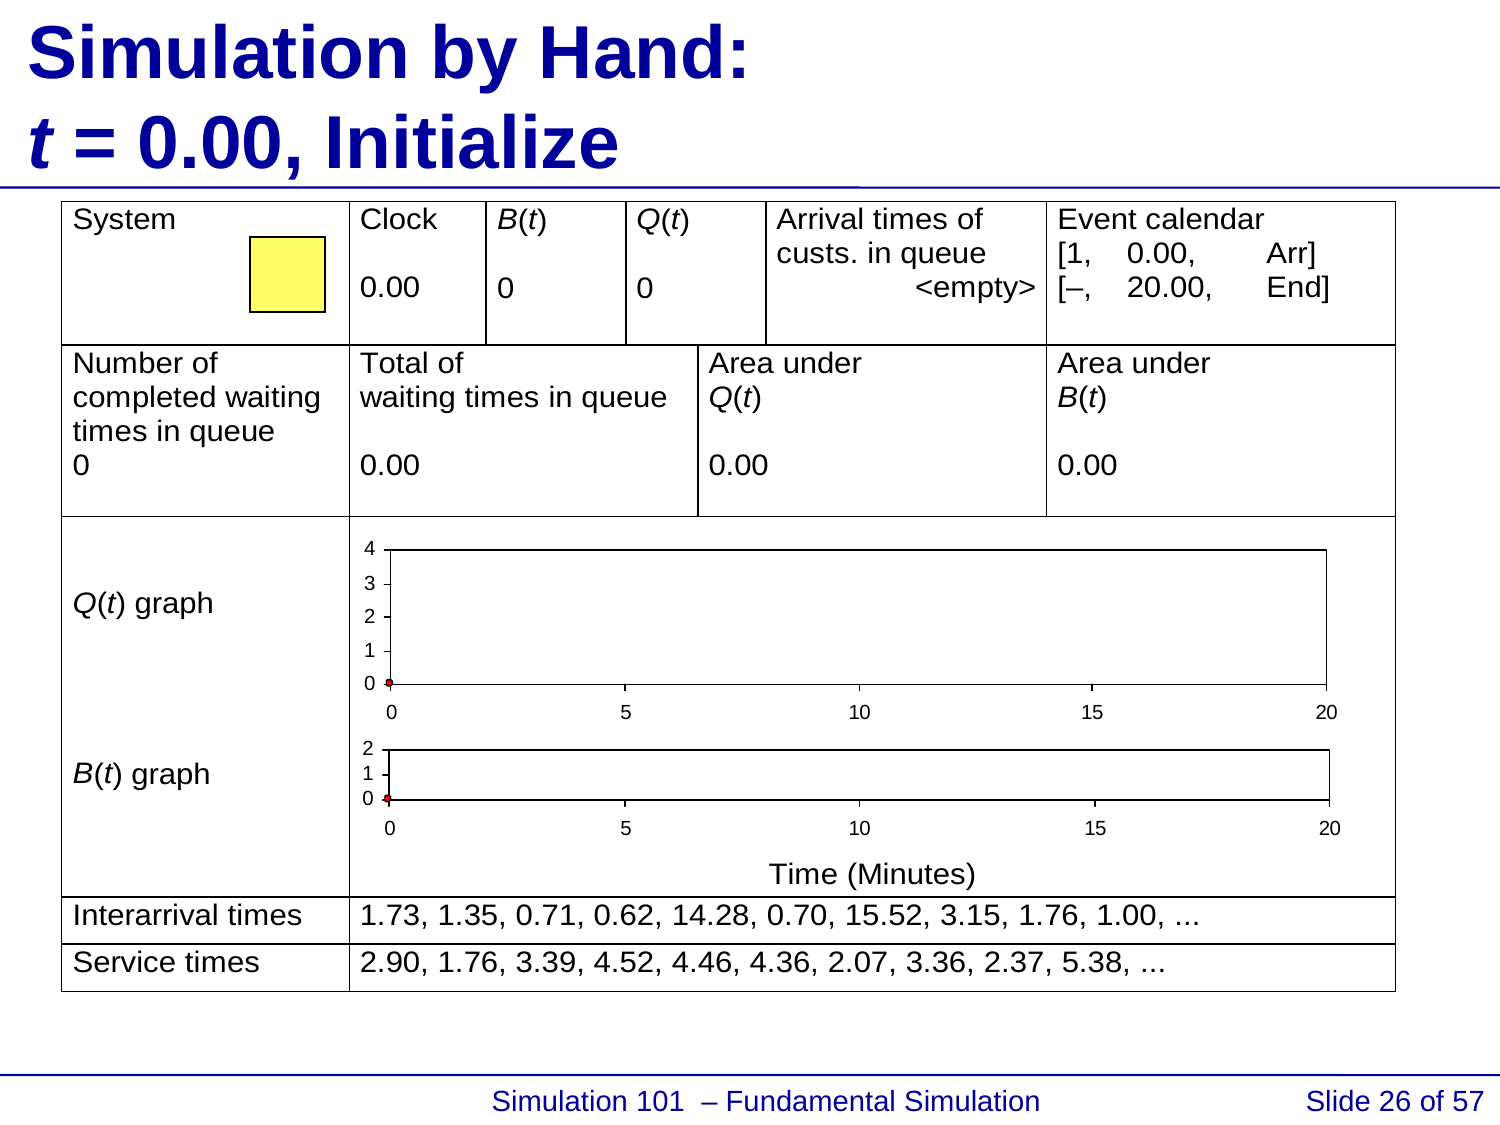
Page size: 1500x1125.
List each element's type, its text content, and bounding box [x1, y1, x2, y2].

footer Simulation 101 – Fundamental Simulation Concepts [488, 1074, 1088, 1125]
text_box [49, 200, 1457, 1061]
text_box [349, 524, 1351, 724]
slide_number [37, 1074, 488, 1125]
title Simulation by Hand: t = 0.00, Initialize [12, 12, 1488, 175]
slide_number Slide 26 of 57 [1249, 1074, 1500, 1125]
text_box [349, 724, 1351, 857]
